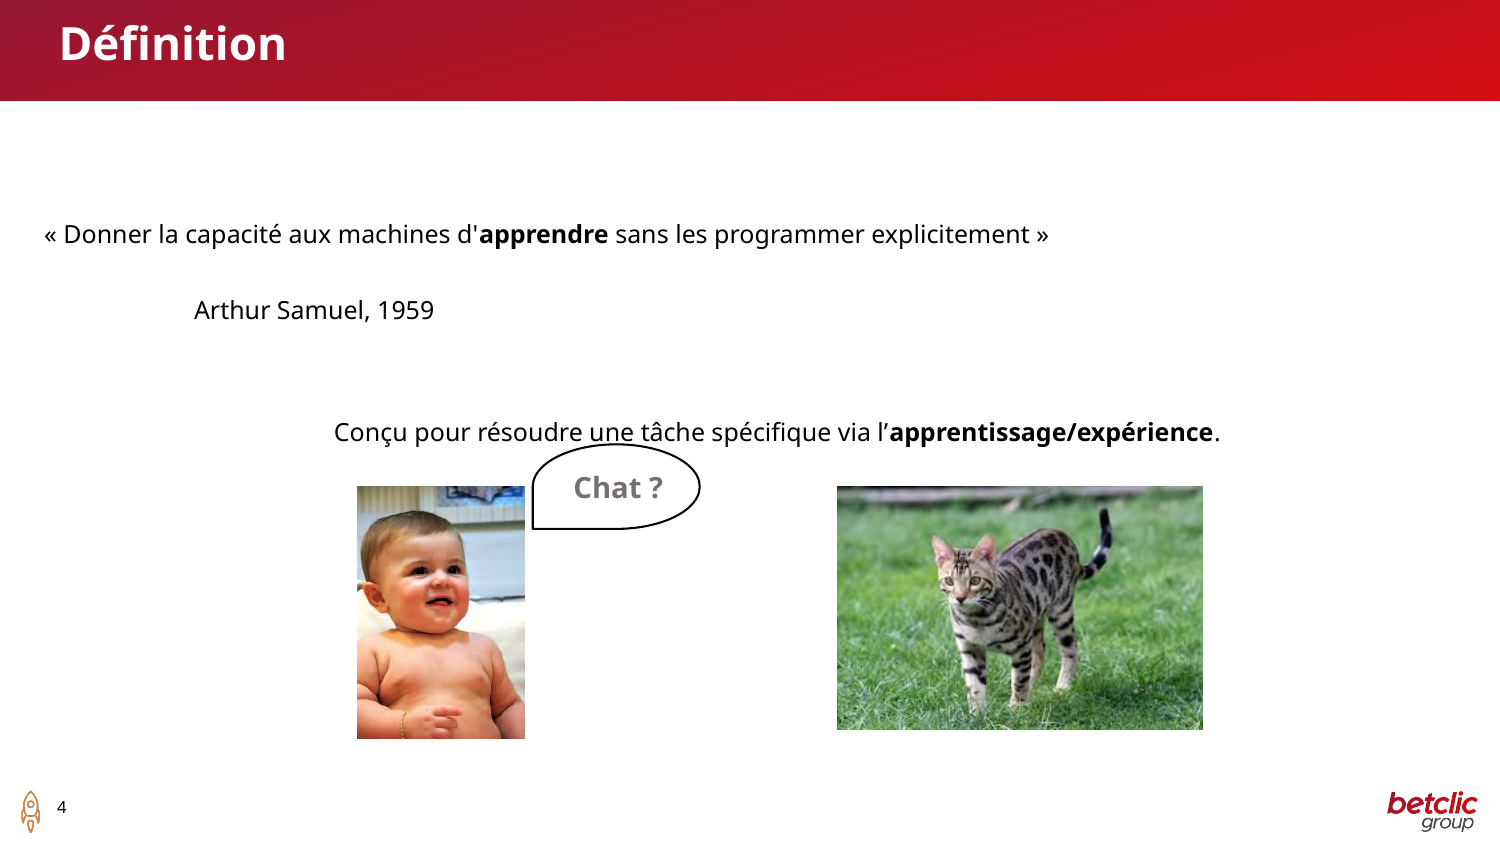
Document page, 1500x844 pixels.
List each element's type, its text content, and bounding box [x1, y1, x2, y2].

picture [357, 486, 525, 739]
text_box Définition [43, 0, 1467, 93]
picture [1387, 791, 1478, 832]
picture [837, 486, 1203, 730]
text_box Chat ? [529, 461, 685, 512]
text_box « Donner la capacité aux machines d'apprendre sans les programmer explicitement » Arthur Samuel, 1959 Conçu pour résoudre une tâche spécifique via l’apprentissage/expérience. [29, 114, 1467, 760]
picture [22, 791, 40, 833]
